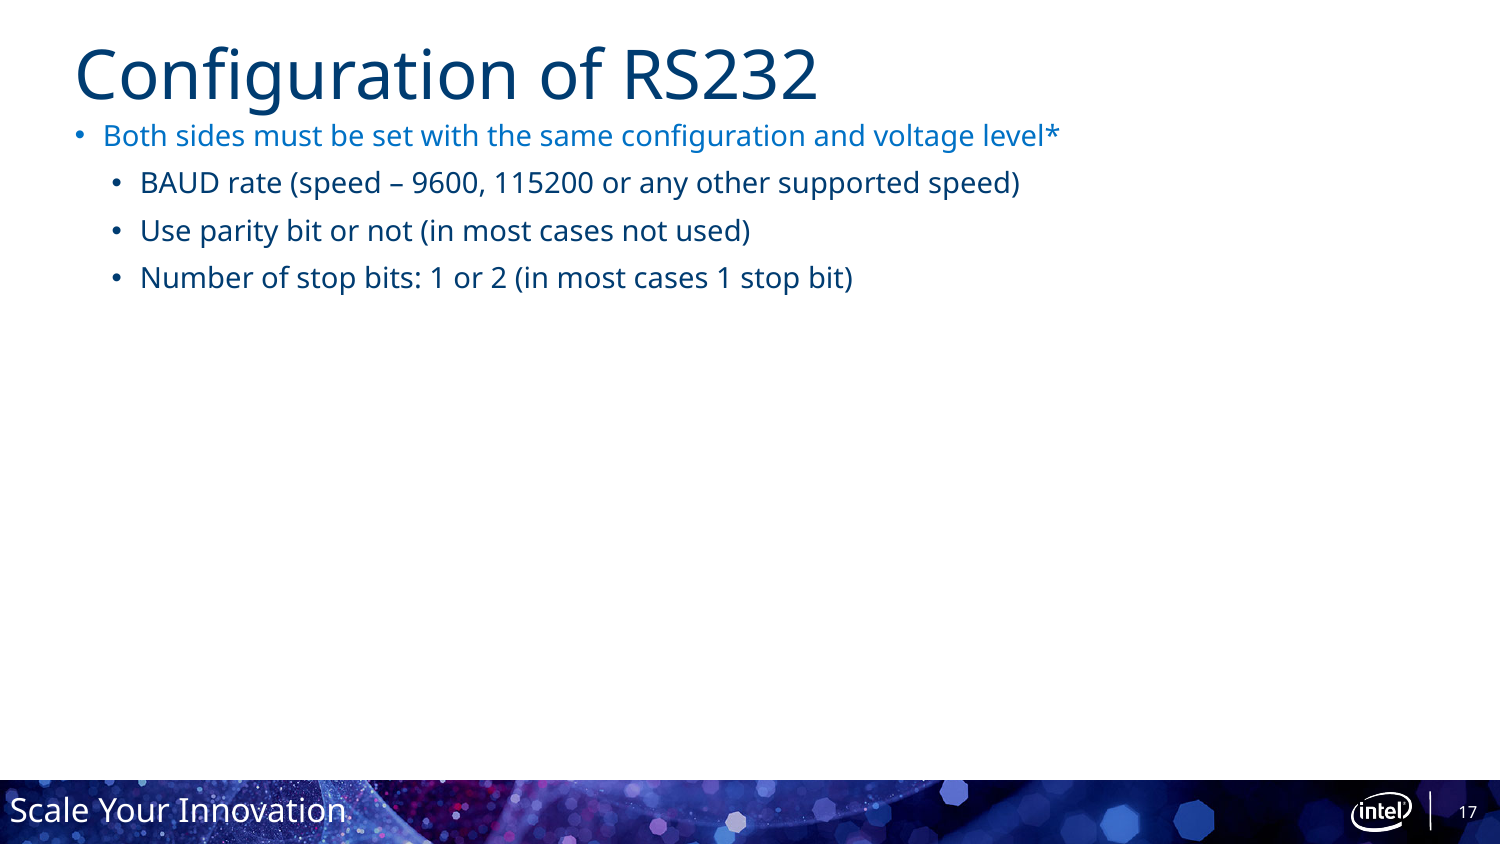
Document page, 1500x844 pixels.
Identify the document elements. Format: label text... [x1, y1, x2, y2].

list Both sides must be set with the same configuration and voltage level* BAUD rate (speed – 9600, 115200 or any other supported speed) Use parity bit or not (in most cases not used) Number of stop bits: 1 or 2 (in most cases 1 stop bit) [74, 117, 1425, 739]
picture [0, 780, 1500, 844]
title Configuration of RS232 [74, 50, 1425, 106]
slide_number 17 [1127, 791, 1478, 837]
